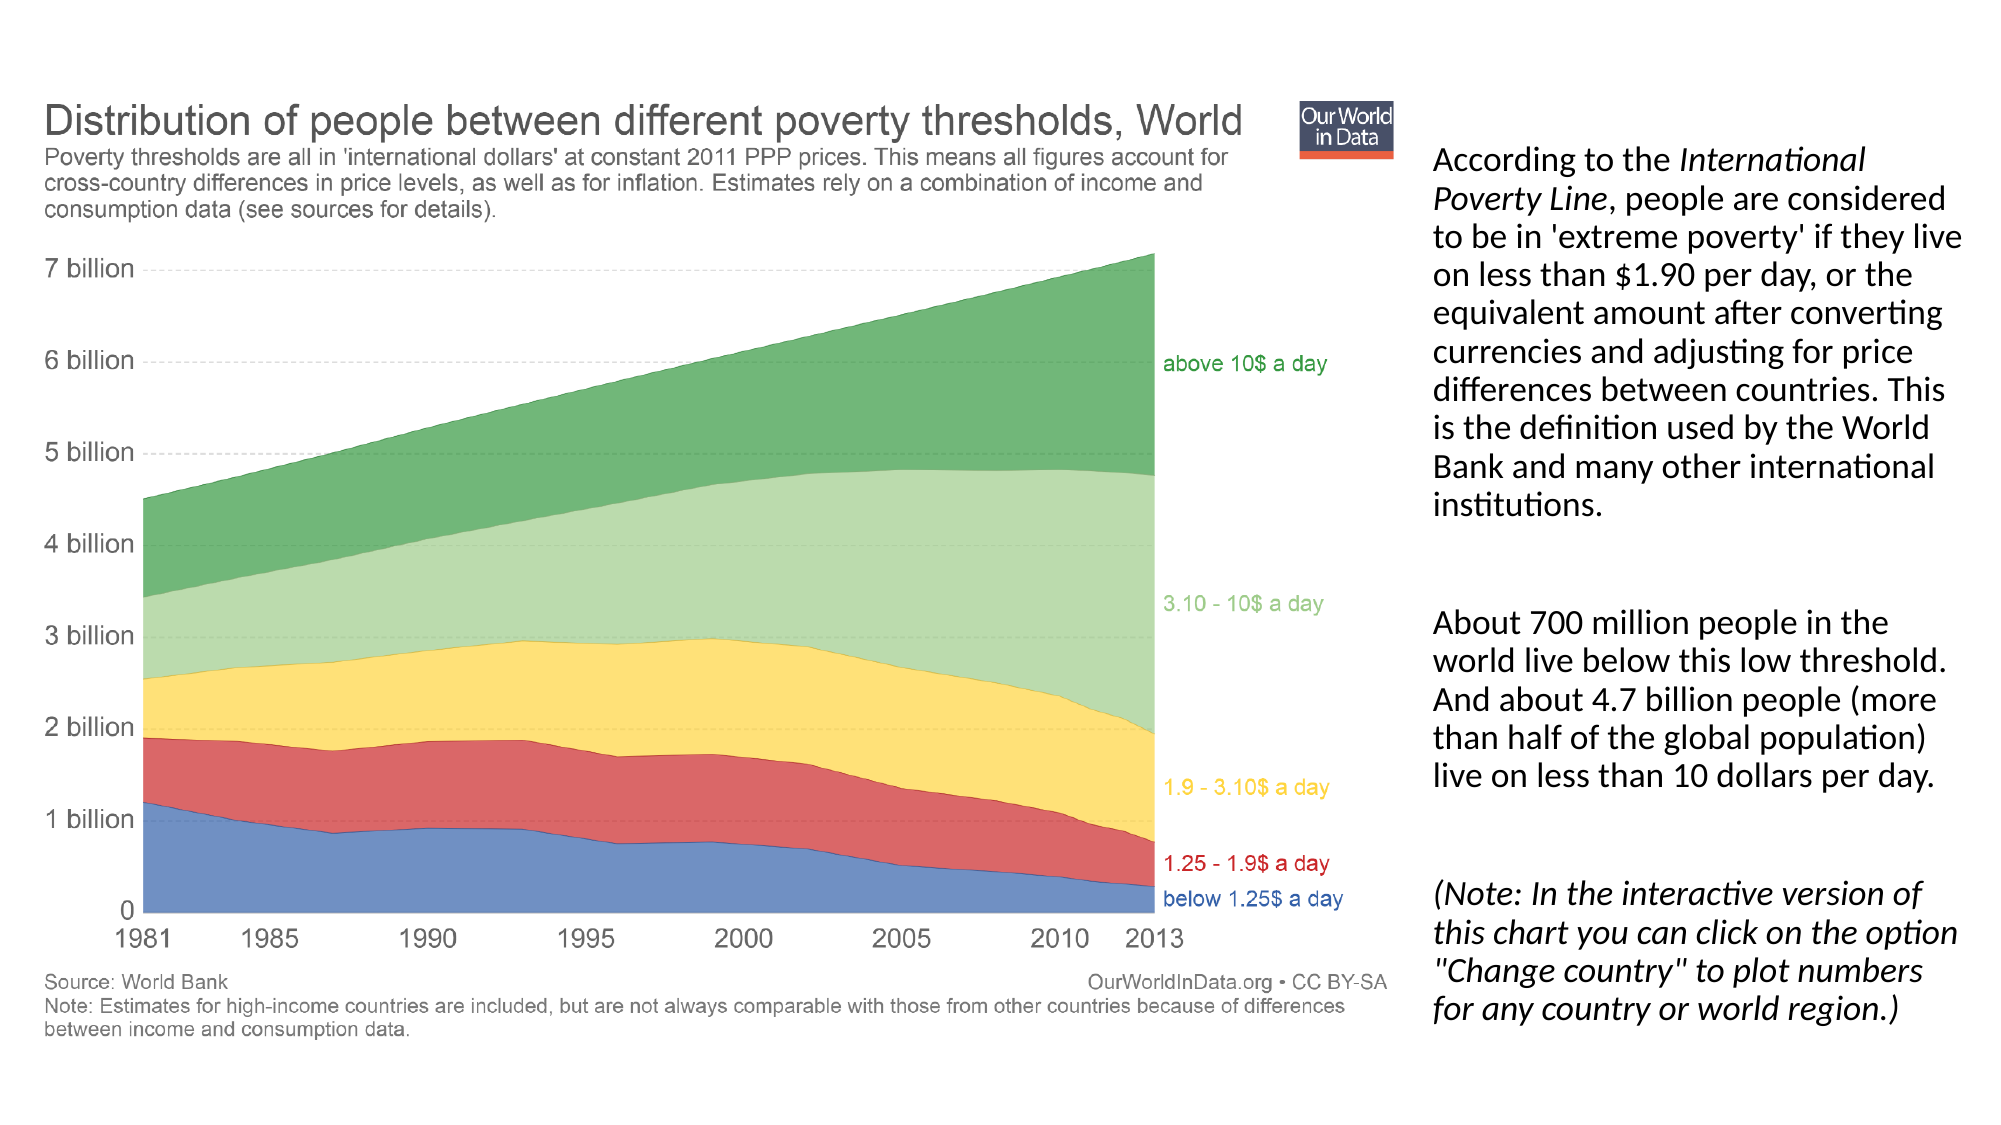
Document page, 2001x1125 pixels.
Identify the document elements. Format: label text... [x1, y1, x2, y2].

picture [19, 76, 1418, 1064]
list According to the International Poverty Line, people are considered to be in 'extreme poverty' if they live on less than $1.90 per day, or the equivalent amount after converting currencies and adjusting for price differences between countries. This is the definition used by the World Bank and many other international institutions. About 700 million people in the world live below this low threshold. And about 4.7 billion people (more than half of the global population) live on less than 10 dollars per day. (Note: In the interactive version of this chart you can click on the option "Change country" to plot numbers for any country or world region.) [1418, 133, 1982, 1007]
